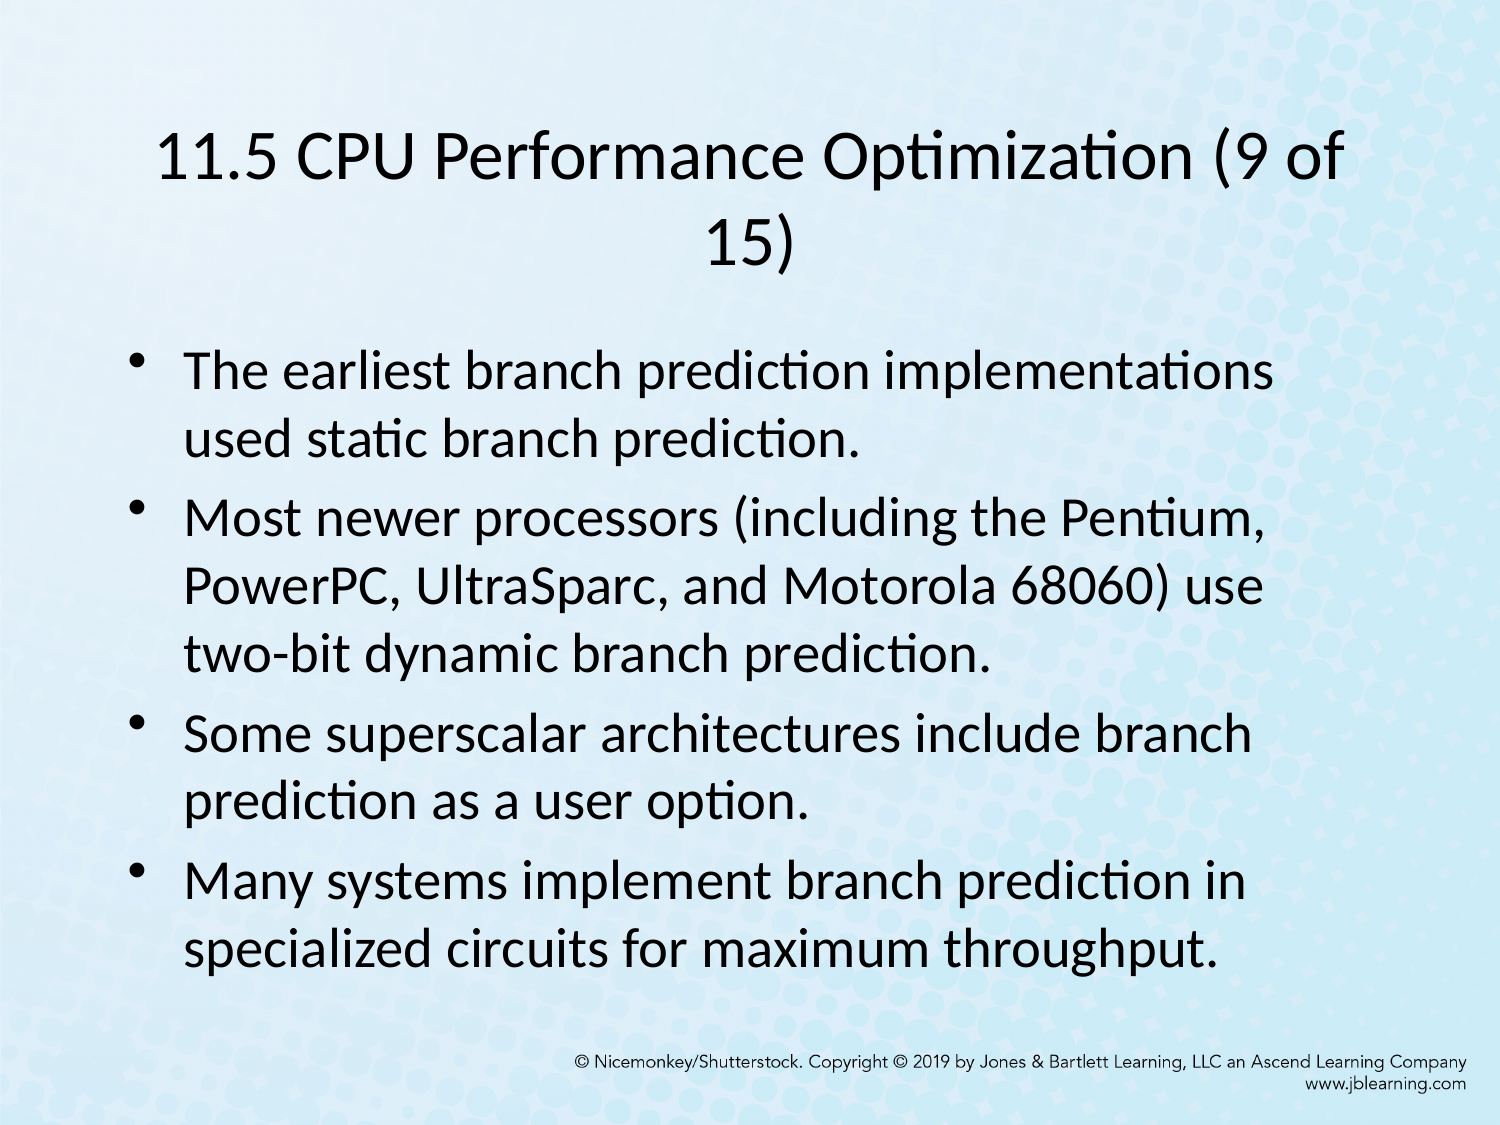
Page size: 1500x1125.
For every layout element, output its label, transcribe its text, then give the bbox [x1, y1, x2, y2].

list The earliest branch prediction implementations used static branch prediction. Most newer processors (including the Pentium, PowerPC, UltraSparc, and Motorola 68060) use two-bit dynamic branch prediction. Some superscalar architectures include branch prediction as a user option. Many systems implement branch prediction in specialized circuits for maximum throughput. [112, 324, 1388, 1000]
picture [0, 0, 1500, 1125]
title 11.5 CPU Performance Optimization (9 of 15) [112, 99, 1388, 288]
